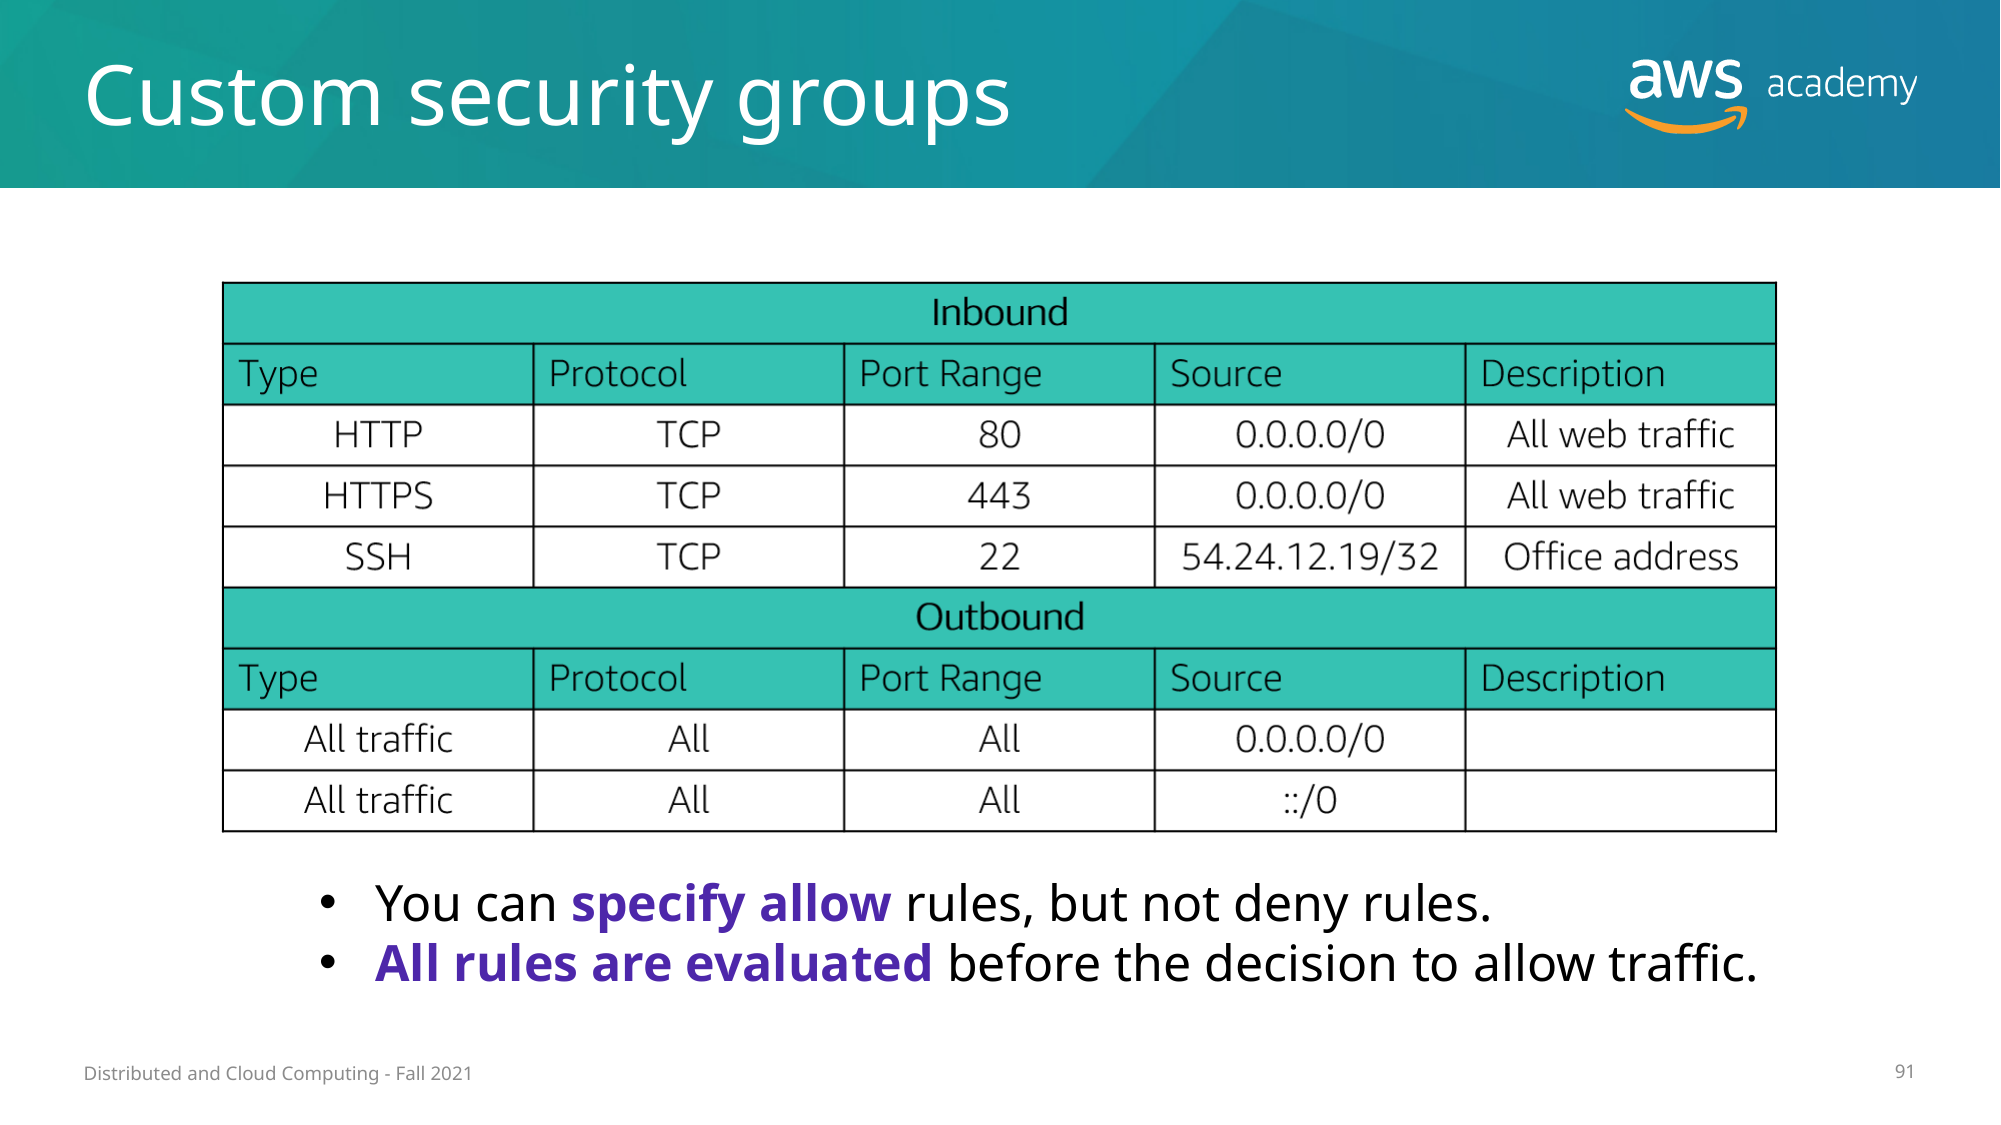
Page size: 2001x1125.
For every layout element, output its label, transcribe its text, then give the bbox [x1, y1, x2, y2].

footer Distributed and Cloud Computing - Fall 2021 [68, 1042, 682, 1103]
slide_number 91 [1481, 1042, 1932, 1103]
title Custom security groups [68, 59, 1551, 138]
text_box You can specify allow rules, but not deny rules. All rules are evaluated before the decision to allow traffic. [304, 863, 1775, 999]
picture [0, 0, 2000, 188]
picture [221, 279, 1779, 846]
